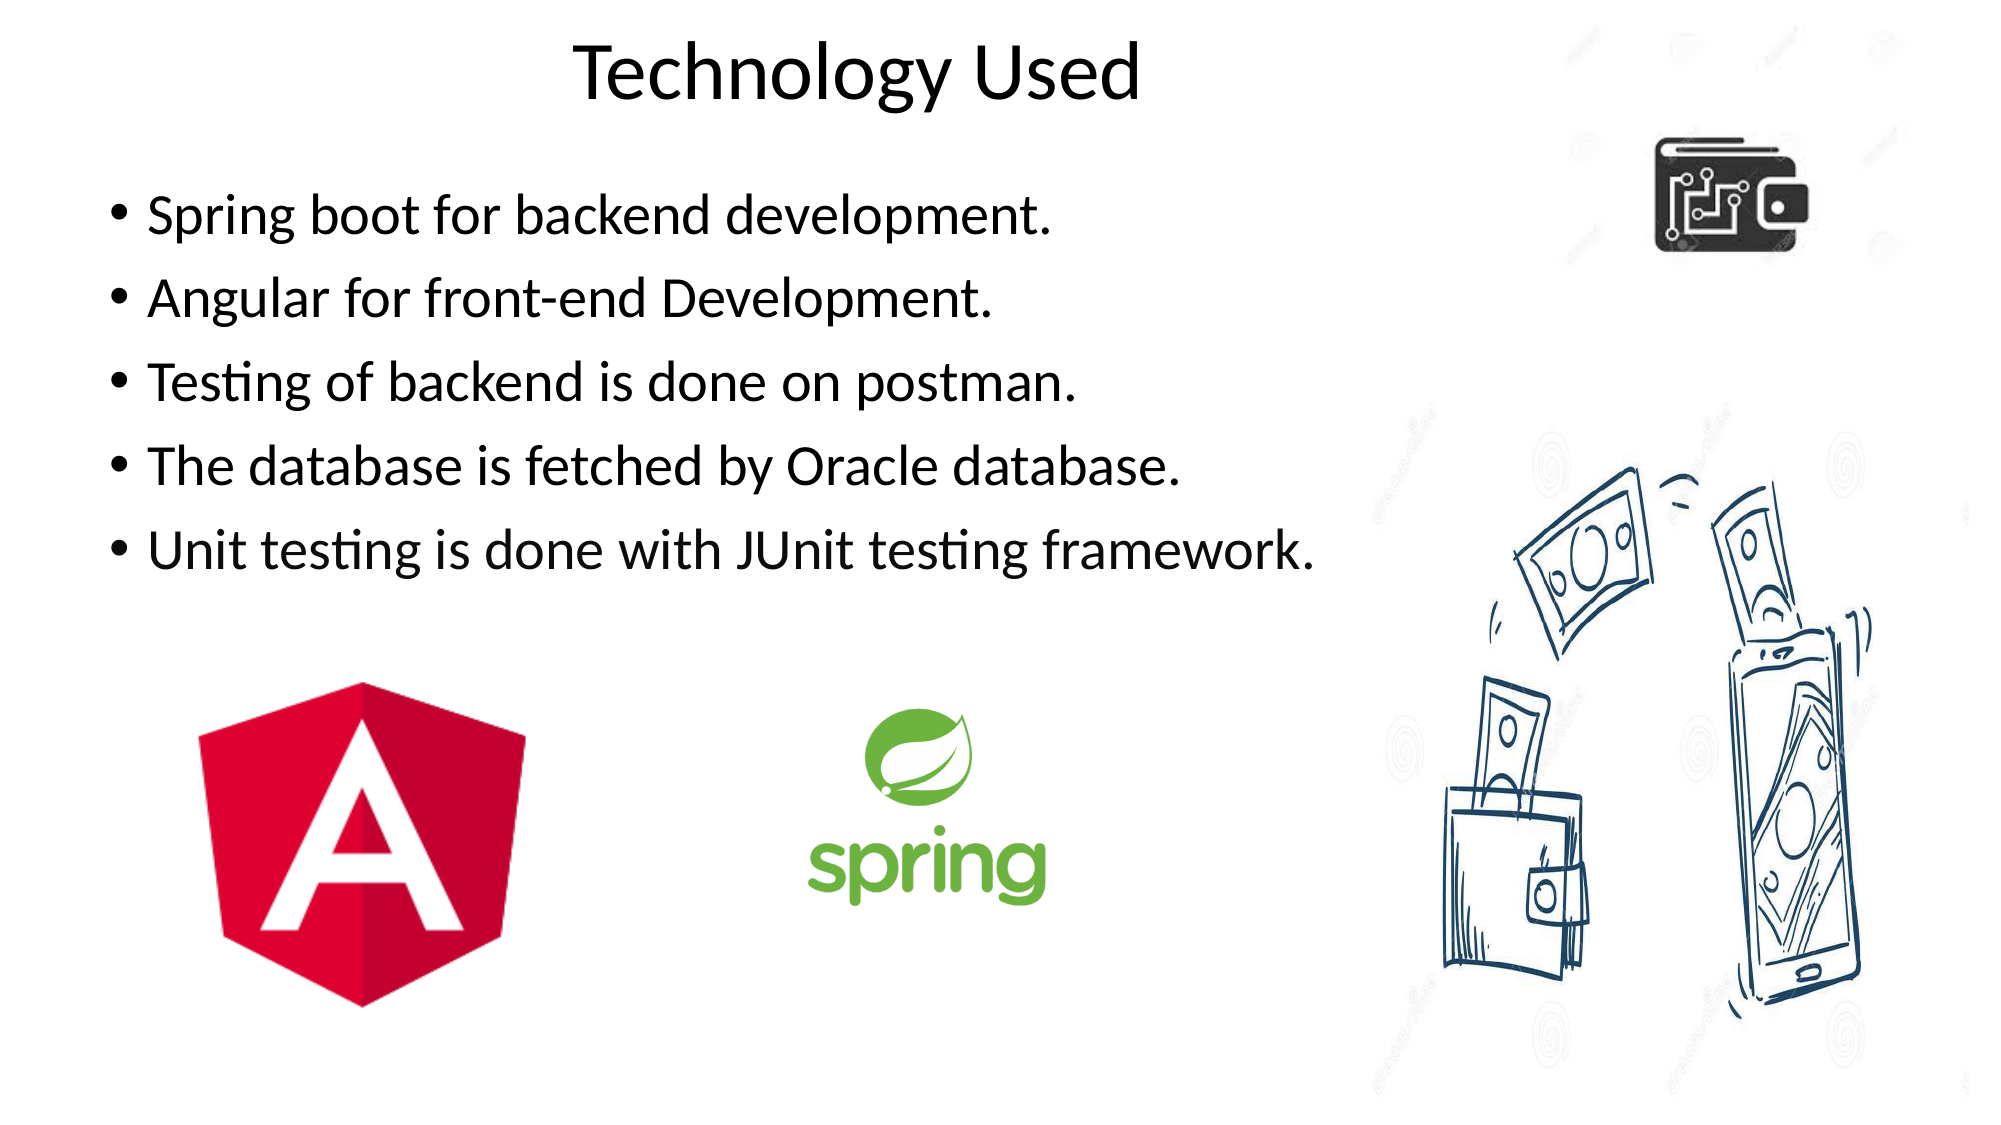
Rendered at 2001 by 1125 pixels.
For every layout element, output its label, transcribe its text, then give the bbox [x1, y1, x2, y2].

list Spring boot for backend development. Angular for front-end Development. Testing of backend is done on postman. The database is fetched by Oracle database. Unit testing is done with JUnit testing framework. [94, 176, 1550, 1093]
picture [785, 692, 1069, 916]
picture [1330, 18, 1969, 1125]
picture [143, 634, 582, 1041]
title Technology Used [557, 0, 1176, 147]
